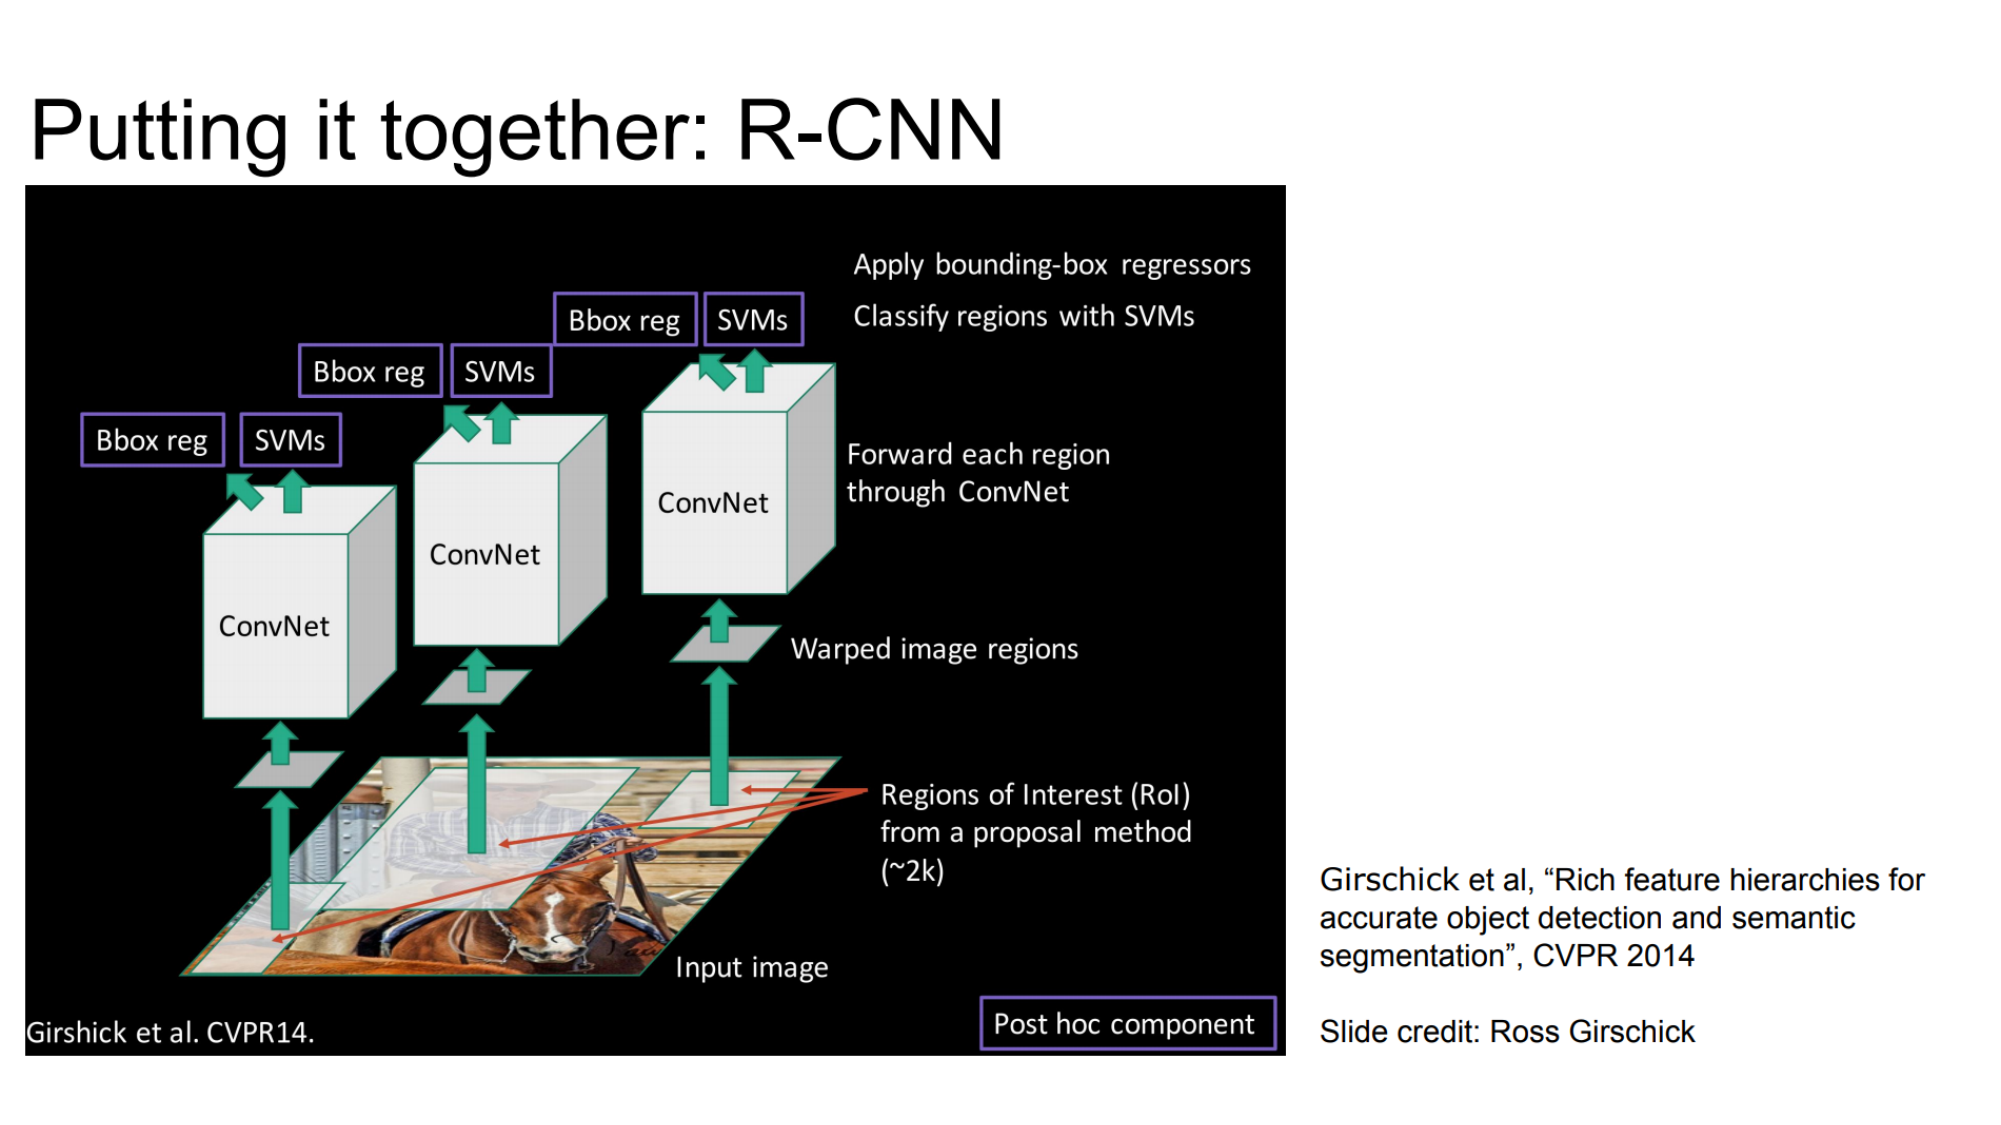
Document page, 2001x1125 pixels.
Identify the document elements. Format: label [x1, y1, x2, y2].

picture [0, 66, 2000, 1059]
